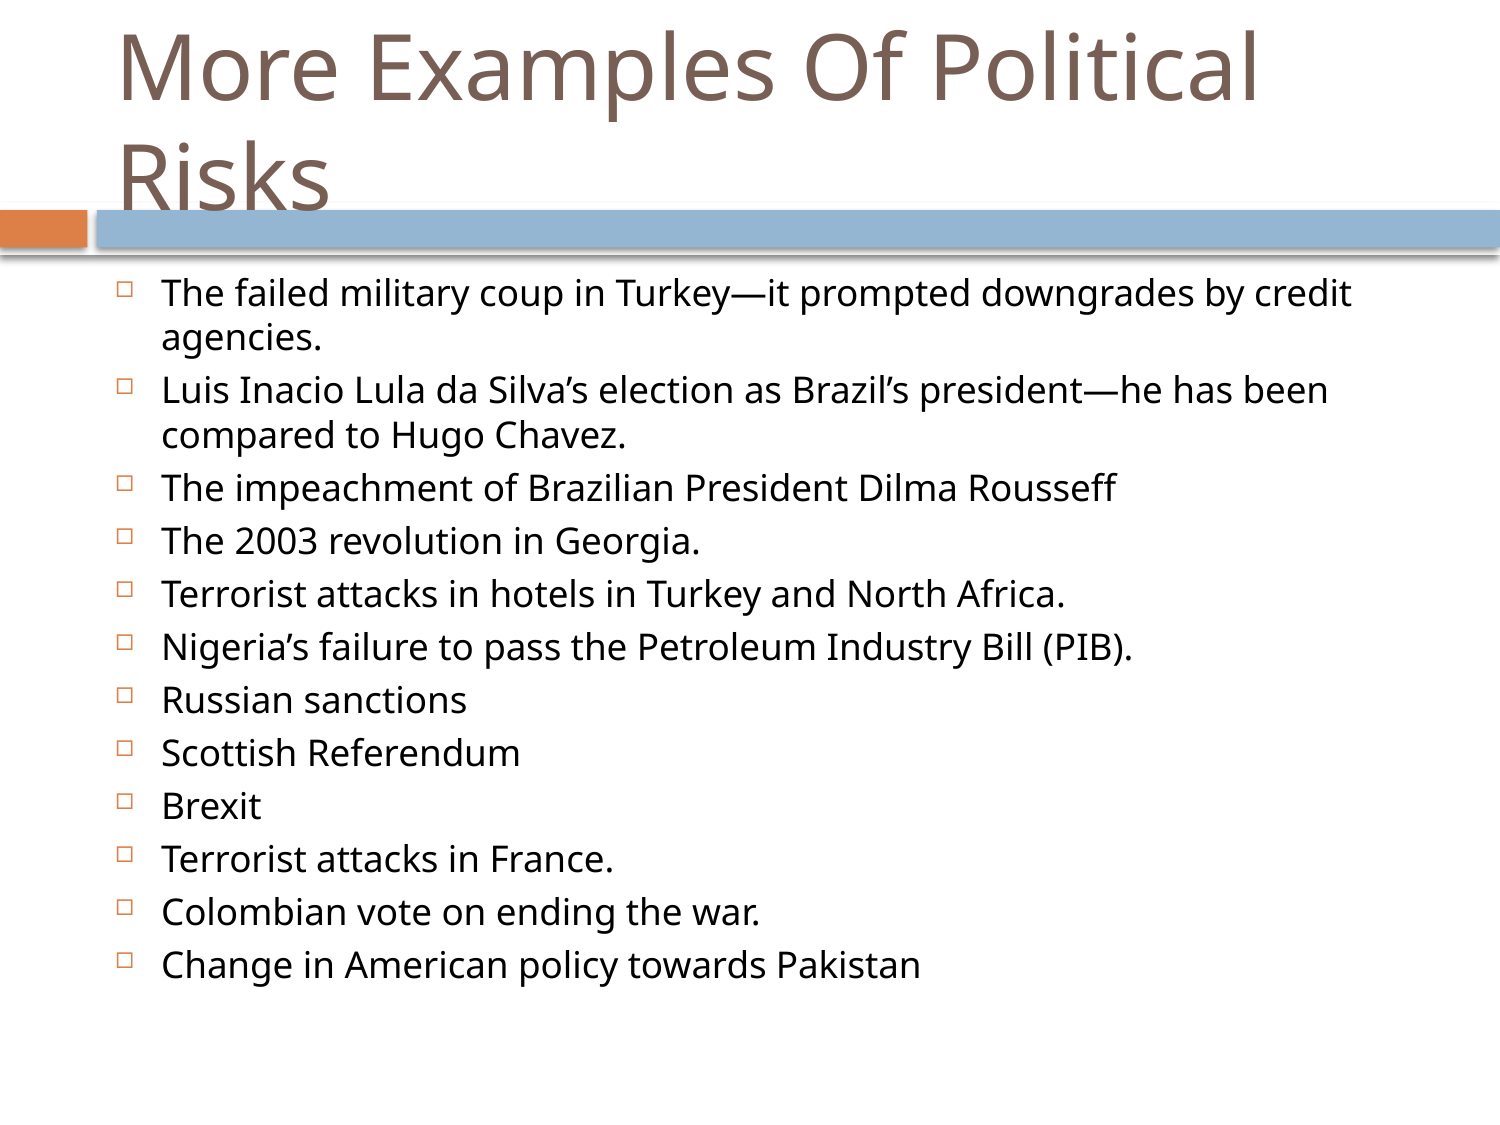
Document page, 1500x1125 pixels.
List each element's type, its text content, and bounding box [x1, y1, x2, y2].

list The failed military coup in Turkey—it prompted downgrades by credit agencies. Luis Inacio Lula da Silva’s election as Brazil’s president—he has been compared to Hugo Chavez. The impeachment of Brazilian President Dilma Rousseff The 2003 revolution in Georgia. Terrorist attacks in hotels in Turkey and North Africa. Nigeria’s failure to pass the Petroleum Industry Bill (PIB). Russian sanctions Scottish Referendum Brexit Terrorist attacks in France. Colombian vote on ending the war. Change in American policy towards Pakistan [100, 262, 1438, 1000]
title More Examples Of Political Risks [100, 37, 1438, 200]
